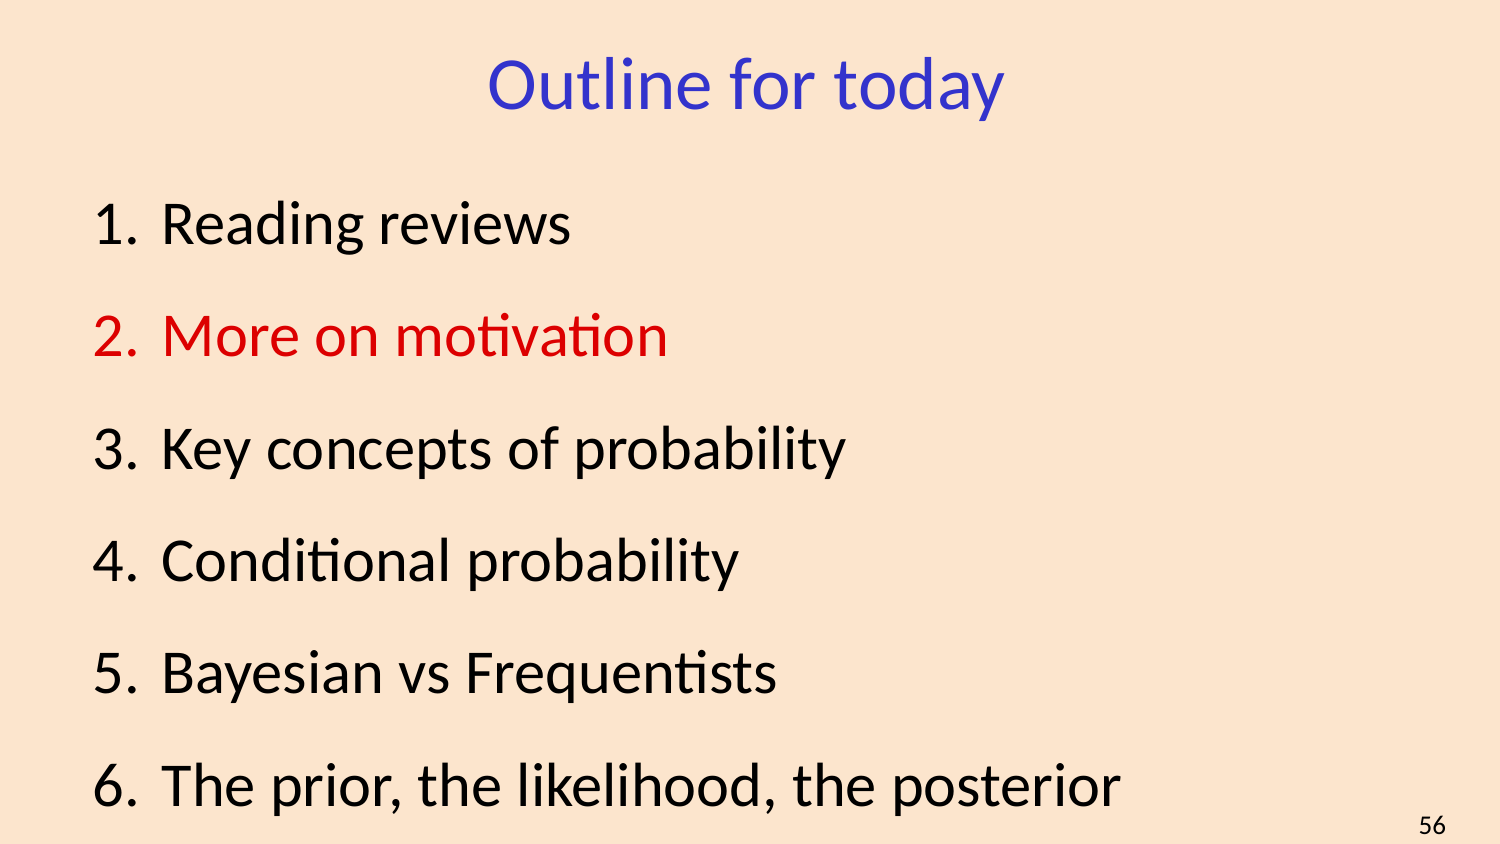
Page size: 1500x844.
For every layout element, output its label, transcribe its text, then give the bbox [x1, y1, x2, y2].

list Reading reviews More on motivation Key concepts of probability Conditional probability Bayesian vs Frequentists The prior, the likelihood, the posterior [81, 139, 1419, 795]
title Outline for today [112, 0, 1388, 139]
slide_number ‹#› [1372, 802, 1492, 827]
